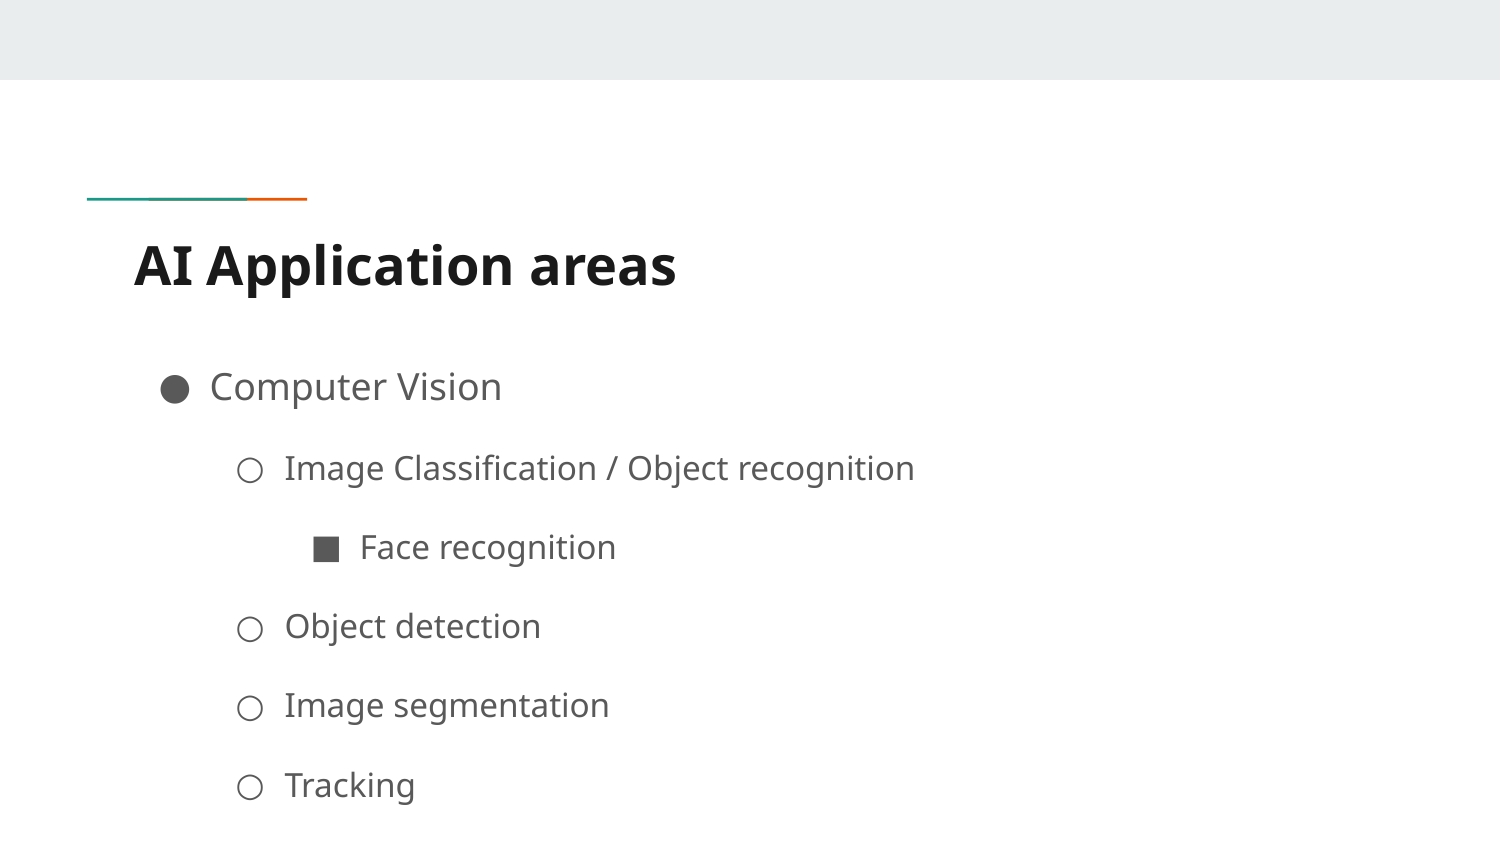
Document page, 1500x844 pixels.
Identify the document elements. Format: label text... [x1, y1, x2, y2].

title AI Application areas [119, 216, 1381, 305]
list Computer Vision Image Classification / Object recognition Face recognition Object detection Image segmentation Tracking [119, 341, 1381, 712]
